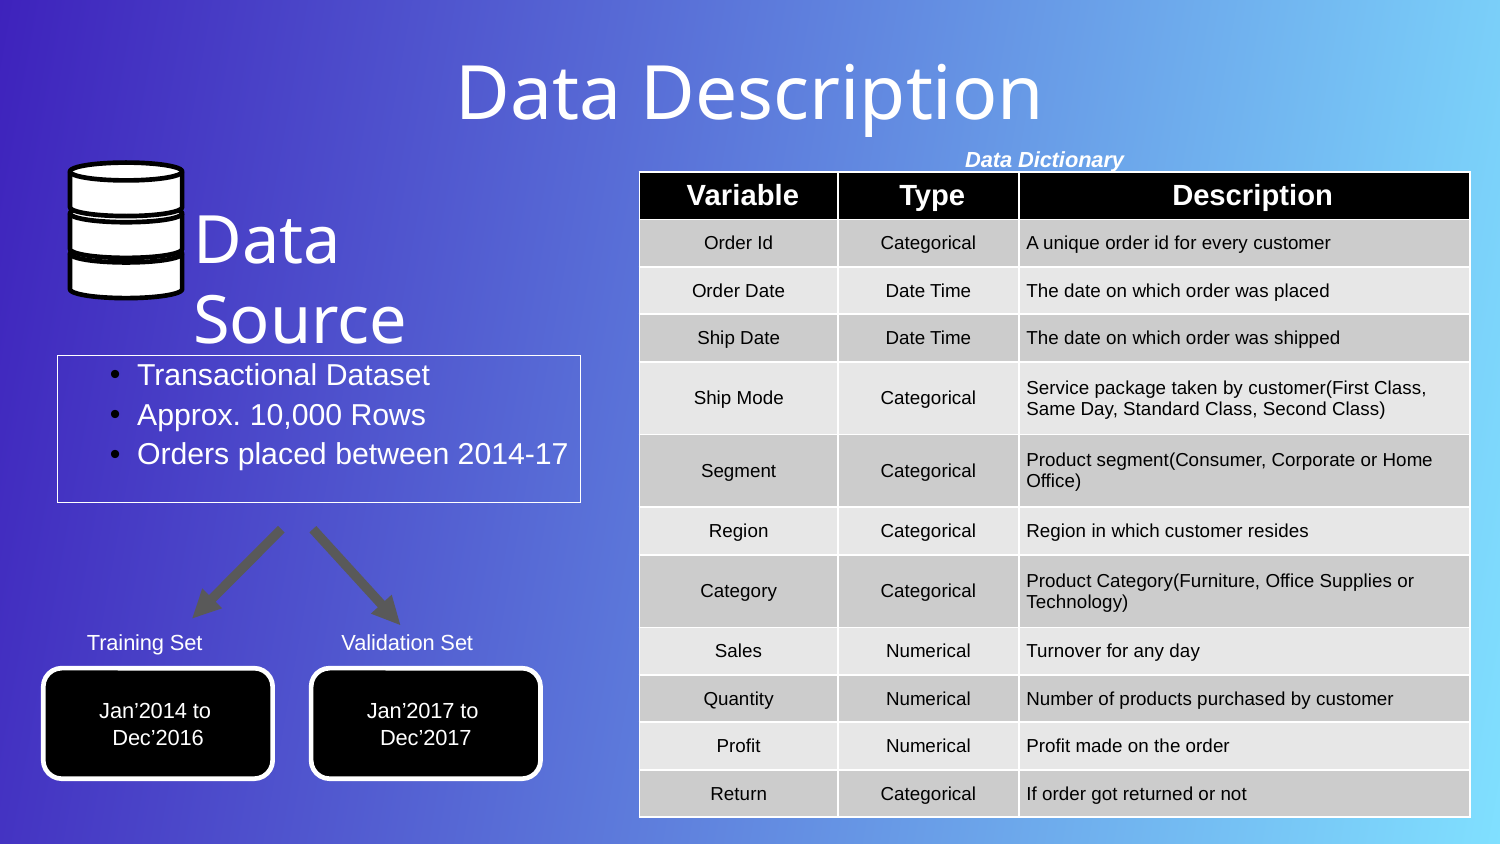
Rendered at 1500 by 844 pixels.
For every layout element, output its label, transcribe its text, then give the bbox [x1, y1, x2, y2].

table_cell Numerical [839, 676, 1018, 721]
table_cell Segment [640, 435, 837, 506]
table_cell Category [640, 556, 837, 627]
table_cell Ship Date [640, 315, 837, 361]
table_cell Categorical [839, 556, 1018, 627]
table_cell Profit made on the order [1020, 723, 1469, 769]
table_cell Categorical [839, 771, 1018, 816]
table_cell The date on which order was shipped [1020, 315, 1469, 361]
table_cell Region in which customer resides [1020, 508, 1469, 554]
table_cell Categorical [839, 220, 1018, 266]
table_cell Date Time [839, 315, 1018, 361]
table_header Type [839, 178, 1018, 219]
table_cell Product Category(Furniture, Office Supplies or Technology) [1020, 556, 1469, 627]
table_cell Turnover for any day [1020, 628, 1469, 674]
table_cell Order Date [640, 268, 837, 313]
text_box Validation Set [330, 623, 522, 661]
table_cell Order Id [640, 220, 837, 266]
table_cell A unique order id for every customer [1020, 220, 1469, 266]
table_cell Categorical [839, 435, 1018, 506]
table_cell Number of products purchased by customer [1020, 676, 1469, 721]
text_box Jan’2014 to Dec’2016 [41, 666, 275, 781]
text_box Data Description [74, 67, 1425, 113]
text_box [69, 162, 183, 299]
table_header Variable [640, 173, 837, 219]
table_cell Ship Mode [640, 363, 837, 434]
text_box Jan’2017 to Dec’2017 [309, 666, 543, 781]
table_cell Product segment(Consumer, Corporate or Home Office) [1020, 435, 1469, 506]
table_header Description [1020, 173, 1469, 219]
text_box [312, 528, 401, 626]
table_cell If order got returned or not [1020, 771, 1469, 816]
table_cell Return [640, 771, 837, 816]
table_cell Service package taken by customer(First Class, Same Day, Standard Class, Second Class) [1020, 363, 1469, 434]
table_cell Categorical [839, 508, 1018, 554]
text_box Transactional Dataset Approx. 10,000 Rows Orders placed between 2014-17 [57, 355, 581, 503]
text_box Training Set [75, 623, 246, 661]
text_box Data Dictionary [692, 139, 1398, 178]
table_cell Sales [640, 628, 837, 674]
title Data Source [187, 191, 563, 281]
table_cell The date on which order was placed [1020, 268, 1469, 313]
table_cell Profit [640, 723, 837, 769]
table_cell Numerical [839, 628, 1018, 674]
table_cell Quantity [640, 676, 837, 721]
table_cell Categorical [839, 363, 1018, 434]
table_cell Numerical [839, 723, 1018, 769]
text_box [192, 528, 282, 619]
table_cell Region [640, 508, 837, 554]
table_cell Date Time [839, 268, 1018, 313]
